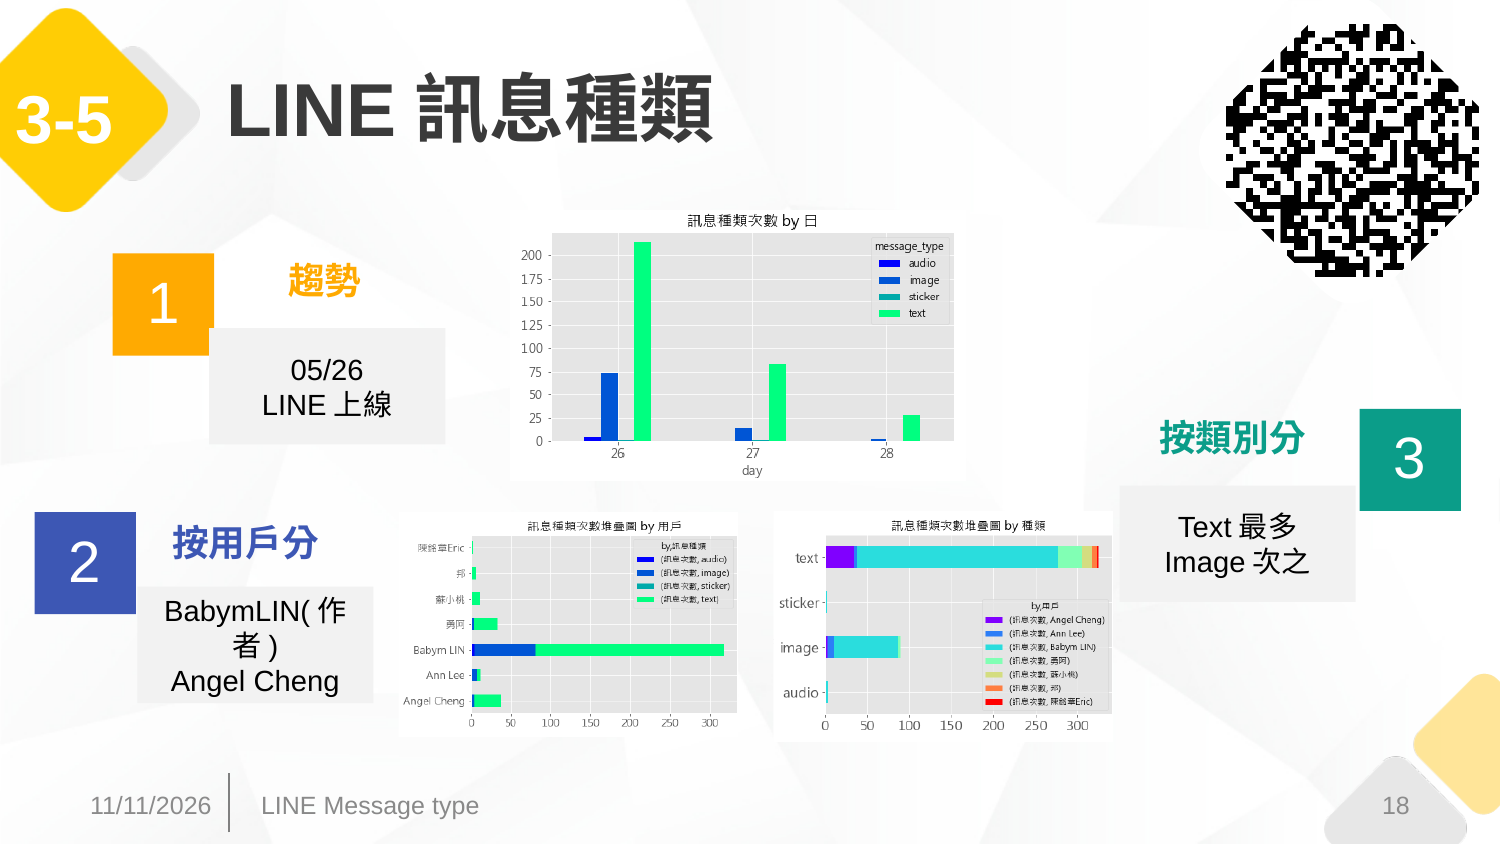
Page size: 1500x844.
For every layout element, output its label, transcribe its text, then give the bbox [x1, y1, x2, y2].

list BabymLIN(作者) Angel Cheng [137, 586, 374, 704]
list Text最多 Image次之 [1119, 485, 1356, 602]
list 2 [34, 512, 136, 615]
list 按類別分 [1127, 407, 1339, 467]
picture [0, 0, 1500, 844]
title LINE訊息種類 [210, 23, 1193, 189]
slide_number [75, 782, 233, 828]
slide_number 18 [1074, 782, 1425, 828]
list LINE Message type [246, 782, 633, 828]
list 3 [1359, 408, 1461, 511]
list 按用戶分 [140, 512, 352, 572]
list 趨勢 [219, 250, 431, 310]
list 3-5 [0, 57, 129, 176]
list 1 [112, 253, 215, 356]
list 05/26 LINE上線 [209, 328, 446, 445]
